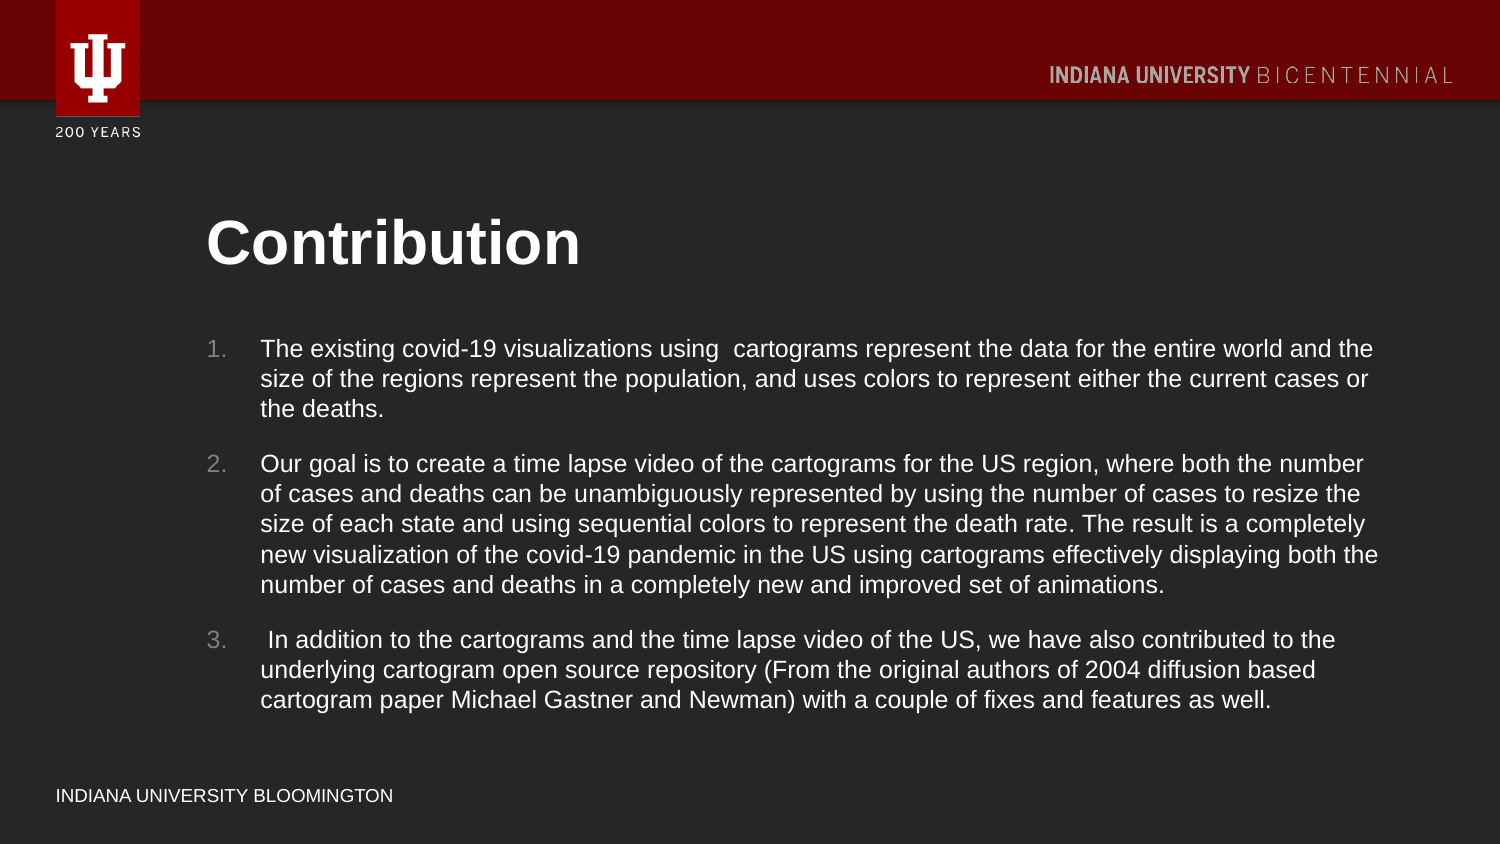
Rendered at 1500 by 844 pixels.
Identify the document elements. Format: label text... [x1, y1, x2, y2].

text_box The existing covid-19 visualizations using cartograms represent the data for the entire world and the size of the regions represent the population, and uses colors to represent either the current cases or the deaths. Our goal is to create a time lapse video of the cartograms for the US region, where both the number of cases and deaths can be unambiguously represented by using the number of cases to resize the size of each state and using sequential colors to represent the death rate. The result is a completely new visualization of the covid-19 pandemic in the US using cartograms effectively displaying both the number of cases and deaths in a completely new and improved set of animations. In addition to the cartograms and the time lapse video of the US, we have also contributed to the underlying cartogram open source repository (From the original authors of 2004 diffusion based cartogram paper Michael Gastner and Newman) with a couple of fixes and features as well. [191, 324, 1400, 786]
title Contribution [191, 181, 1400, 297]
picture [44, 0, 153, 144]
